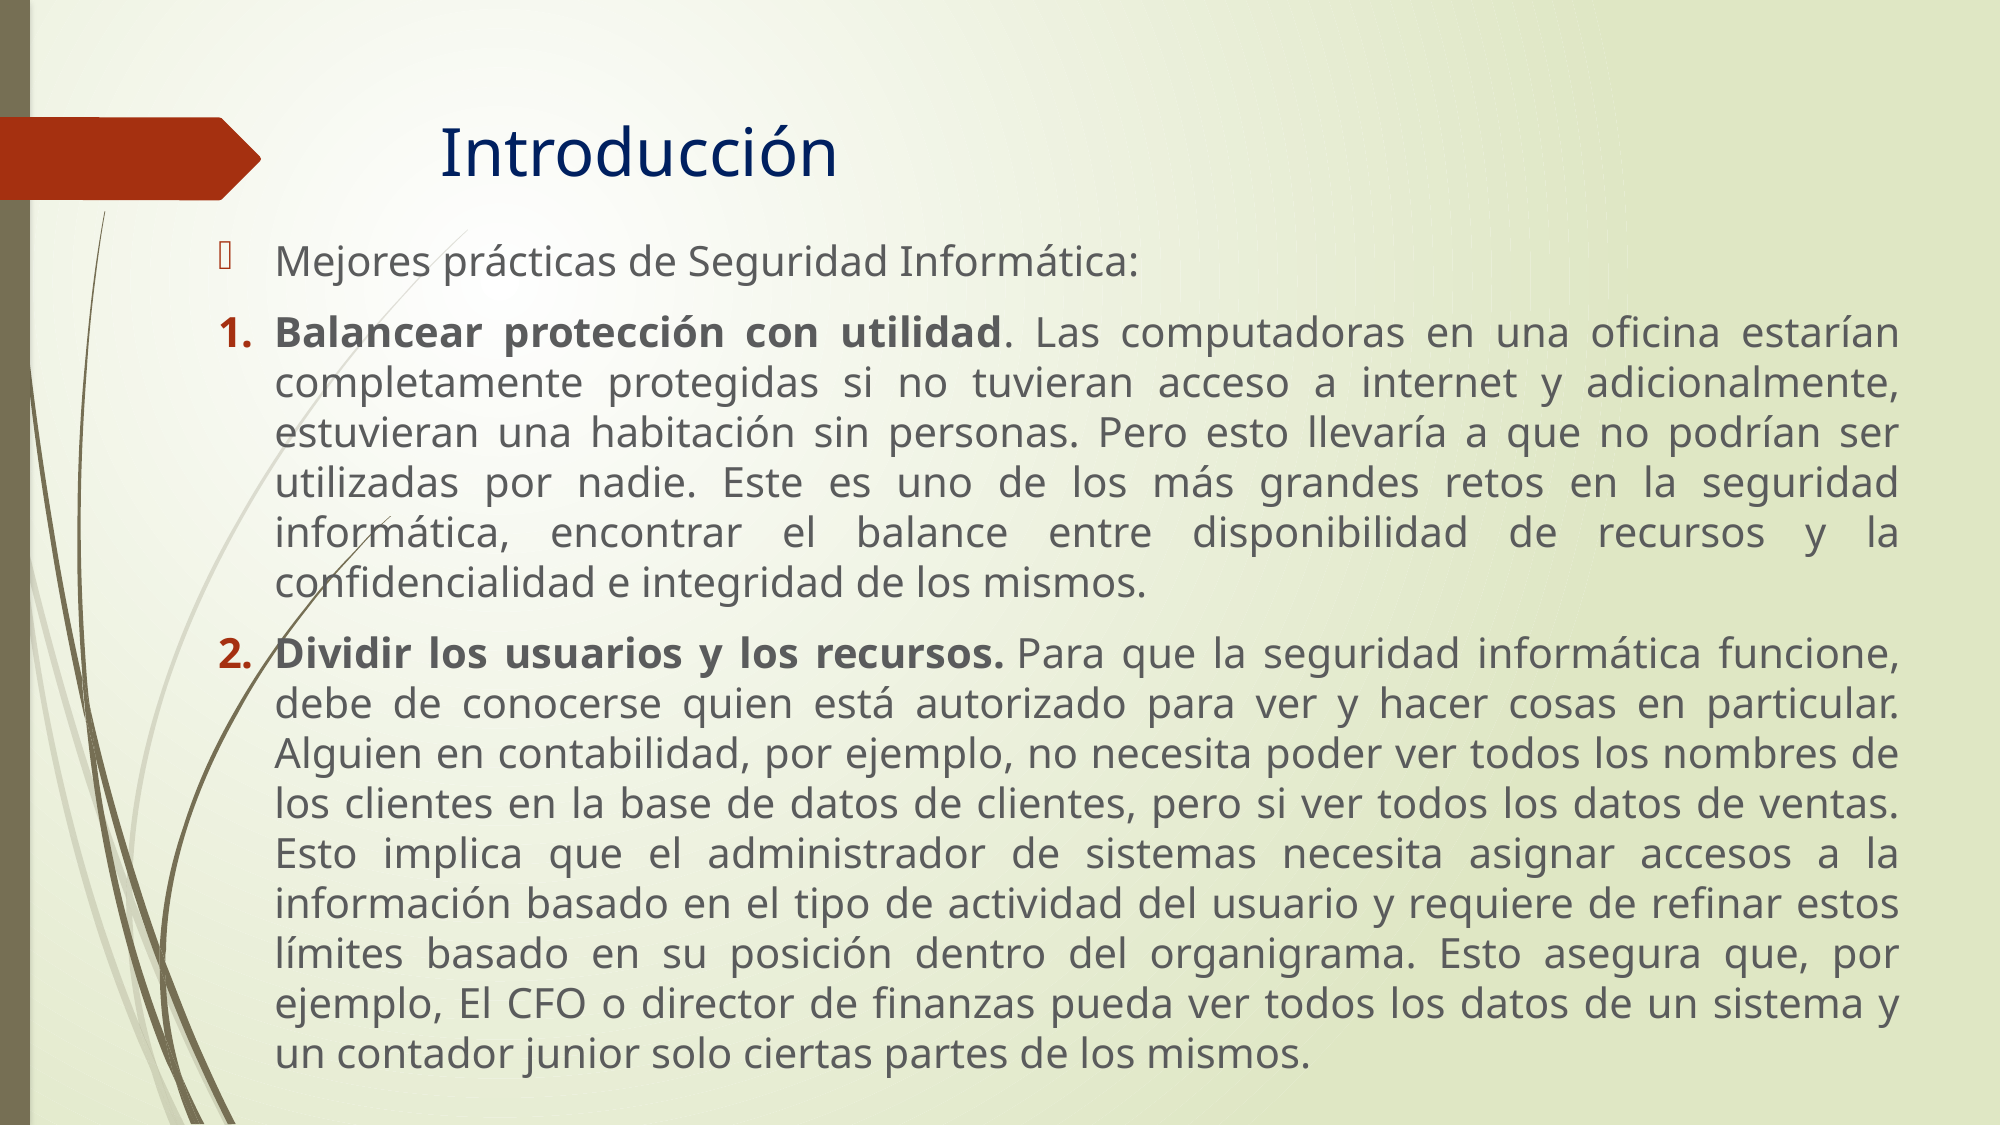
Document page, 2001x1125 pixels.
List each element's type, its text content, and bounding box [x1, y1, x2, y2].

list Mejores prácticas de Seguridad Informática: Balancear protección con utilidad. Las computadoras en una oficina estarían completamente protegidas si no tuvieran acceso a internet y adicionalmente, estuvieran una habitación sin personas. Pero esto llevaría a que no podrían ser utilizadas por nadie. Este es uno de los más grandes retos en la seguridad informática, encontrar el balance entre disponibilidad de recursos y la confidencialidad e integridad de los mismos. Dividir los usuarios y los recursos. Para que la seguridad informática funcione, debe de conocerse quien está autorizado para ver y hacer cosas en particular. Alguien en contabilidad, por ejemplo, no necesita poder ver todos los nombres de los clientes en la base de datos de clientes, pero si ver todos los datos de ventas. Esto implica que el administrador de sistemas necesita asignar accesos a la información basado en el tipo de actividad del usuario y requiere de refinar estos límites basado en su posición dentro del organigrama. Esto asegura que, por ejemplo, El CFO o director de finanzas pueda ver todos los datos de un sistema y un contador junior solo ciertas partes de los mismos. [203, 227, 1916, 1082]
title Introducción [425, 102, 1888, 172]
